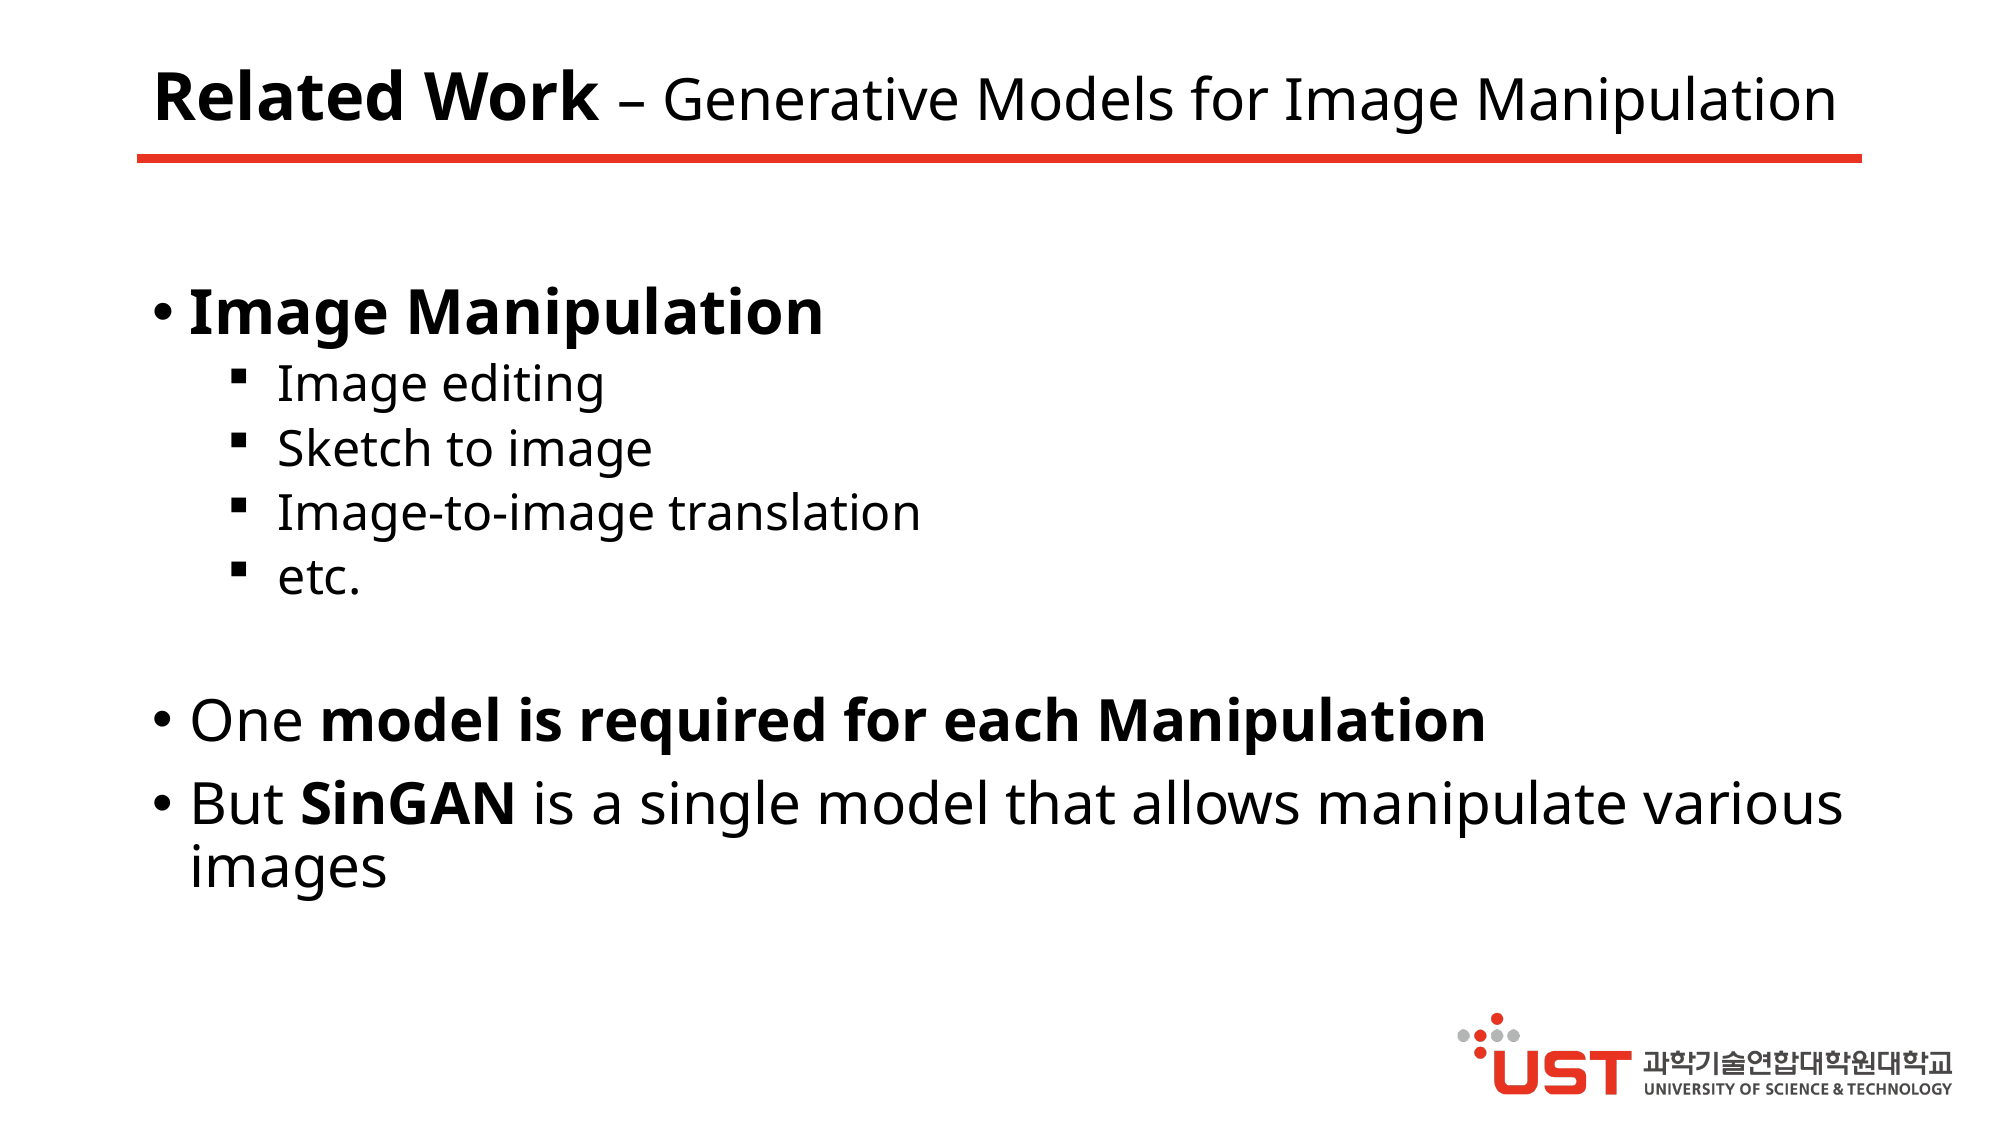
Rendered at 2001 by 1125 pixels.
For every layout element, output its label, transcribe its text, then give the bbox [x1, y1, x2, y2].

title Related Work – Generative Models for Image Manipulation [137, 0, 1863, 208]
picture [1452, 1006, 1958, 1103]
list Image Manipulation Image editing Sketch to image Image-to-image translation etc. One model is required for each Manipulation But SinGAN is a single model that allows manipulate various images [137, 273, 1931, 988]
